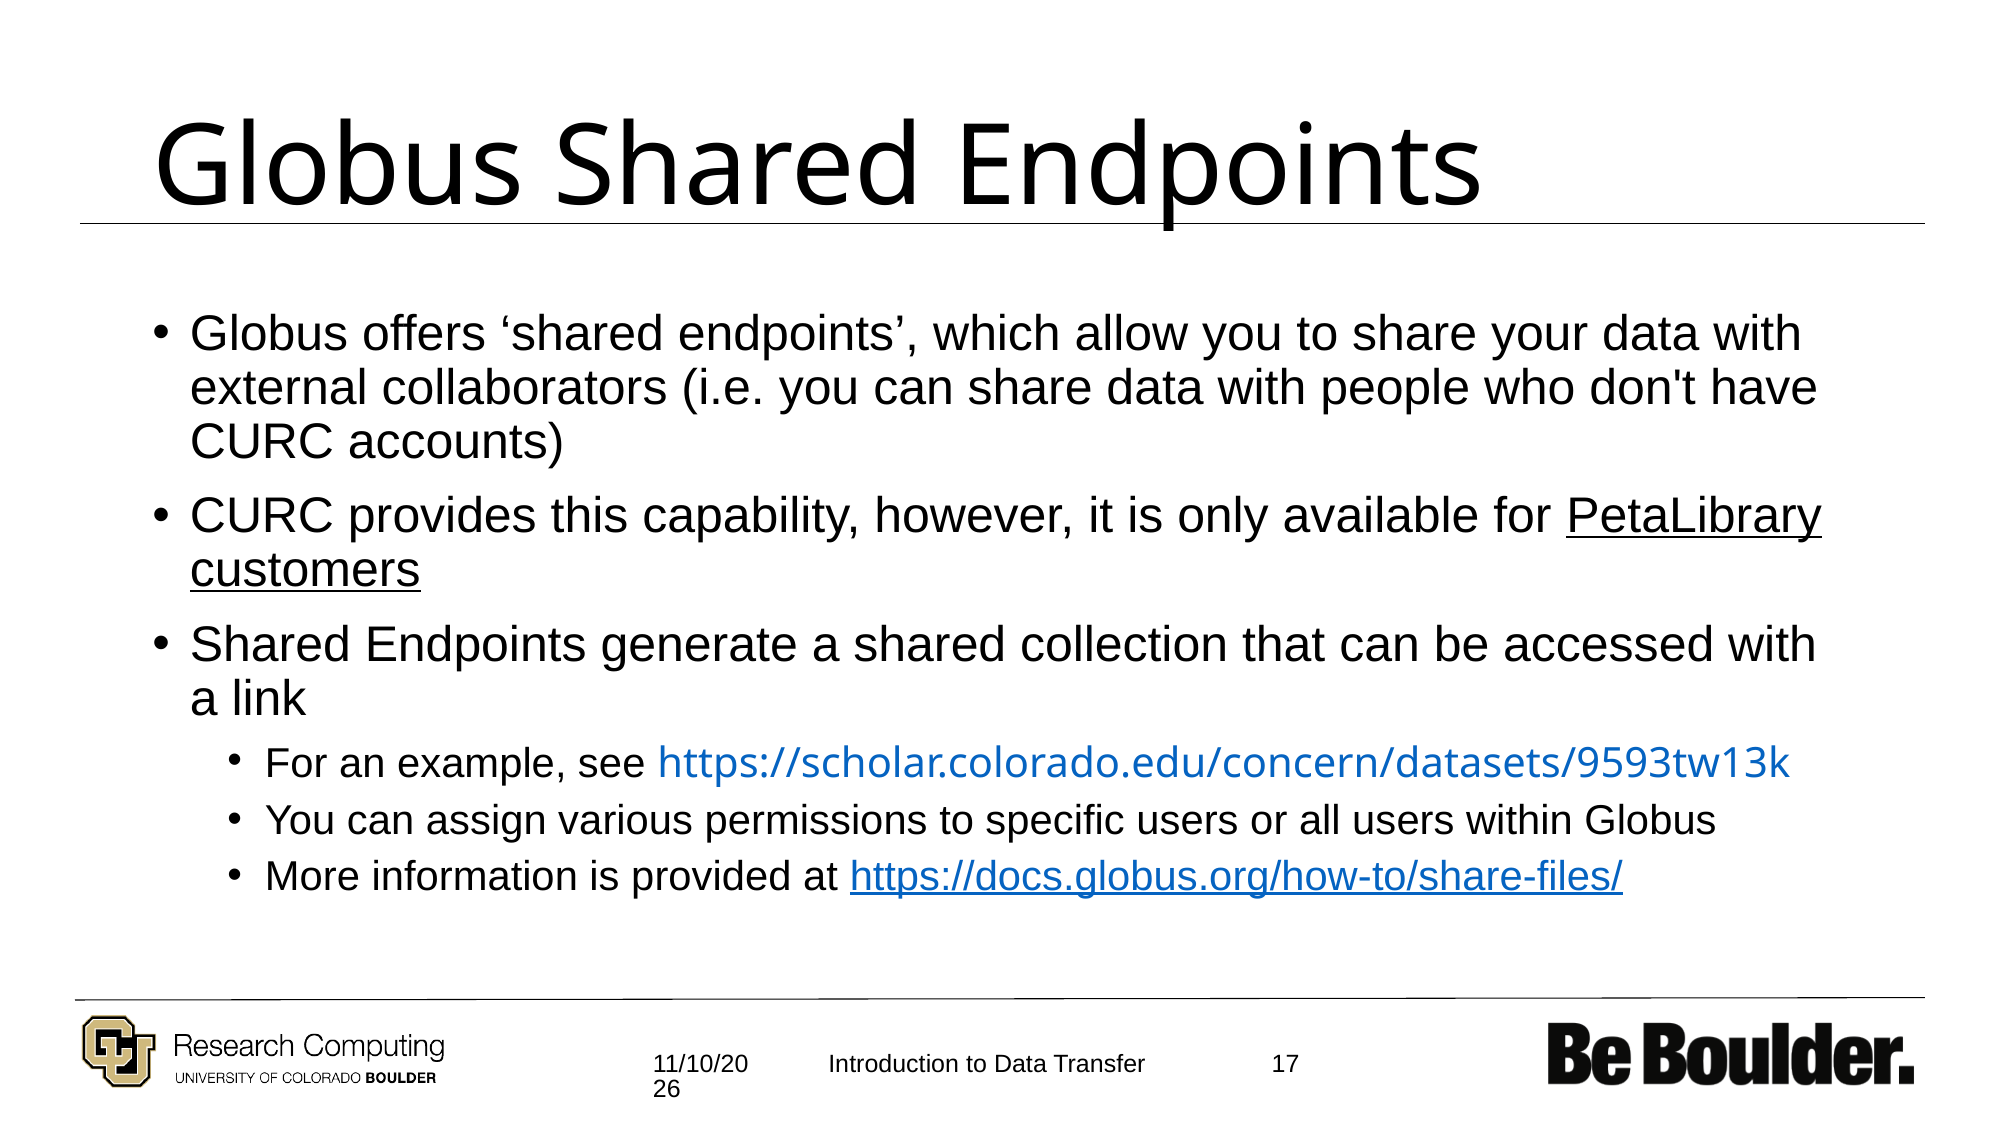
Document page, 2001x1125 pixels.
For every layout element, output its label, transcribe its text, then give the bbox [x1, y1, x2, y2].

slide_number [637, 1032, 772, 1093]
picture [1524, 1015, 1938, 1088]
title Globus Shared Endpoints [137, 59, 1863, 278]
picture [81, 1015, 444, 1088]
list Globus offers ‘shared endpoints’, which allow you to share your data with external collaborators (i.e. you can share data with people who don't have CURC accounts) CURC provides this capability, however, it is only available for PetaLibrary customers Shared Endpoints generate a shared collection that can be accessed with a link For an example, see https://scholar.colorado.edu/concern/datasets/9593tw13k You can assign various permissions to specific users or all users within Globus More information is provided at https://docs.globus.org/how-to/share-files/ [137, 299, 1863, 983]
slide_number 17 [1202, 1032, 1315, 1093]
footer Introduction to Data Transfer [772, 1032, 1202, 1093]
